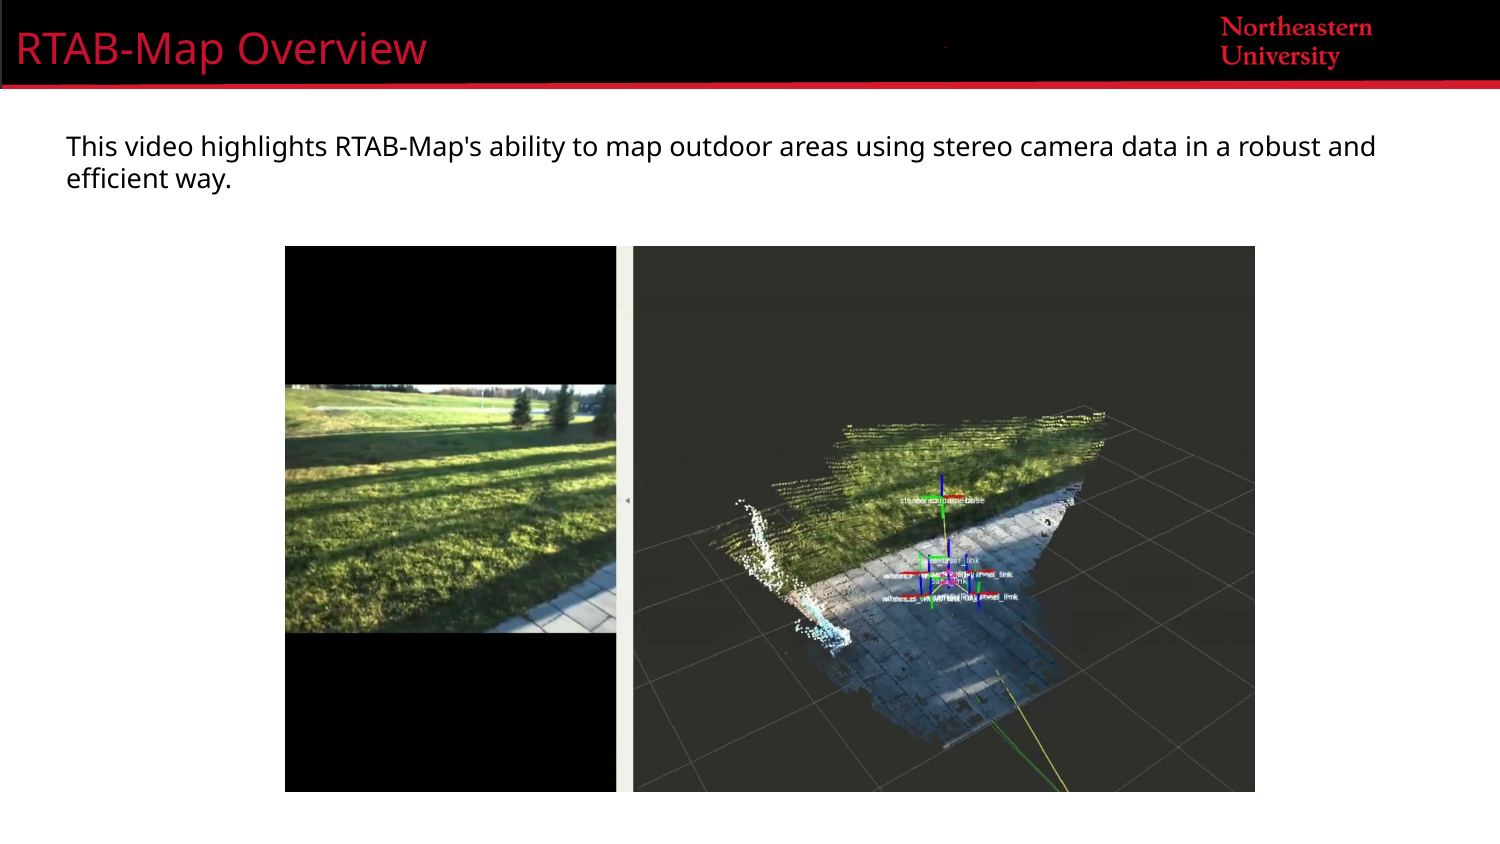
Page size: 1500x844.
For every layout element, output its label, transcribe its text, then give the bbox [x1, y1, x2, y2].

picture [284, 246, 1255, 793]
picture [0, 0, 1500, 89]
title This video highlights RTAB-Map's ability to map outdoor areas using stereo camera data in a robust and efficient way. [51, 114, 1449, 208]
